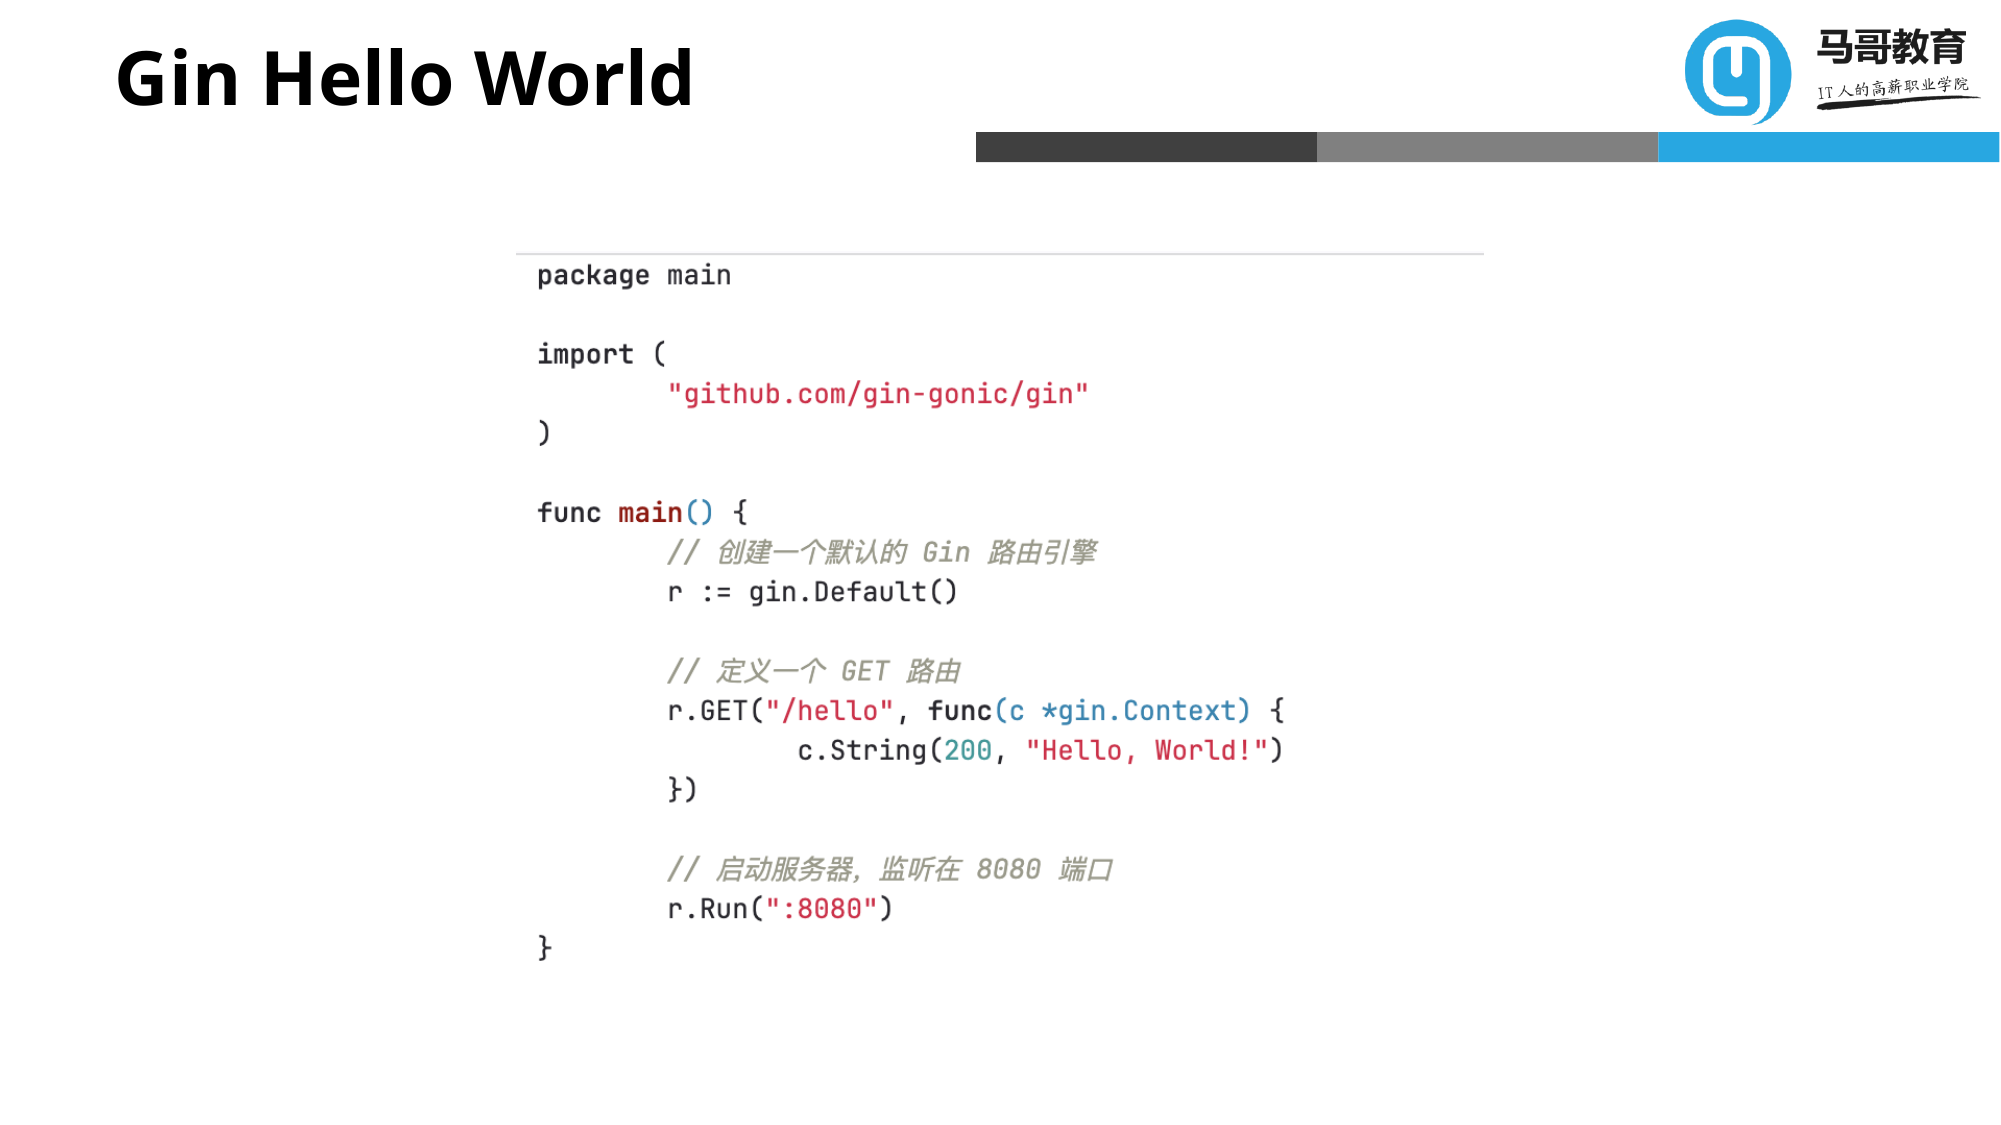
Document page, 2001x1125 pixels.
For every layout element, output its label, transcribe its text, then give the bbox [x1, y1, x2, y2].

picture [1671, 0, 2001, 206]
picture [516, 251, 1484, 987]
title Gin Hello World [99, 27, 1274, 124]
